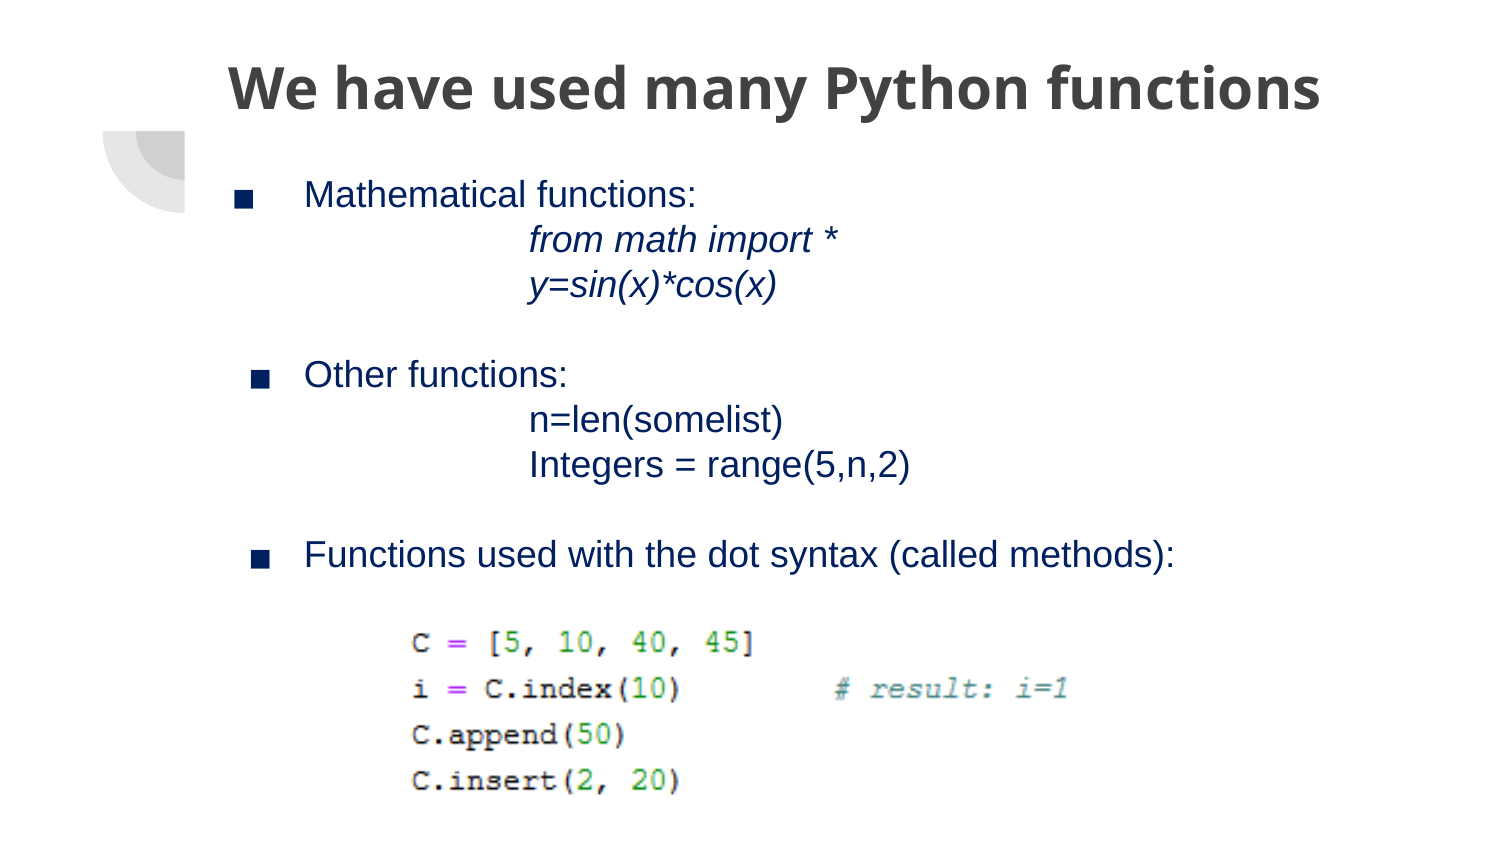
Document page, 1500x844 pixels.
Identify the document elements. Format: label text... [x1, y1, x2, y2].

title We have used many Python functions [213, 36, 1368, 154]
picture [396, 602, 1104, 811]
list Mathematical functions: from math import * y=sin(x)*cos(x) Other functions: n=len(somelist) Integers = range(5,n,2) Functions used with the dot syntax (called methods): [213, 154, 1368, 744]
